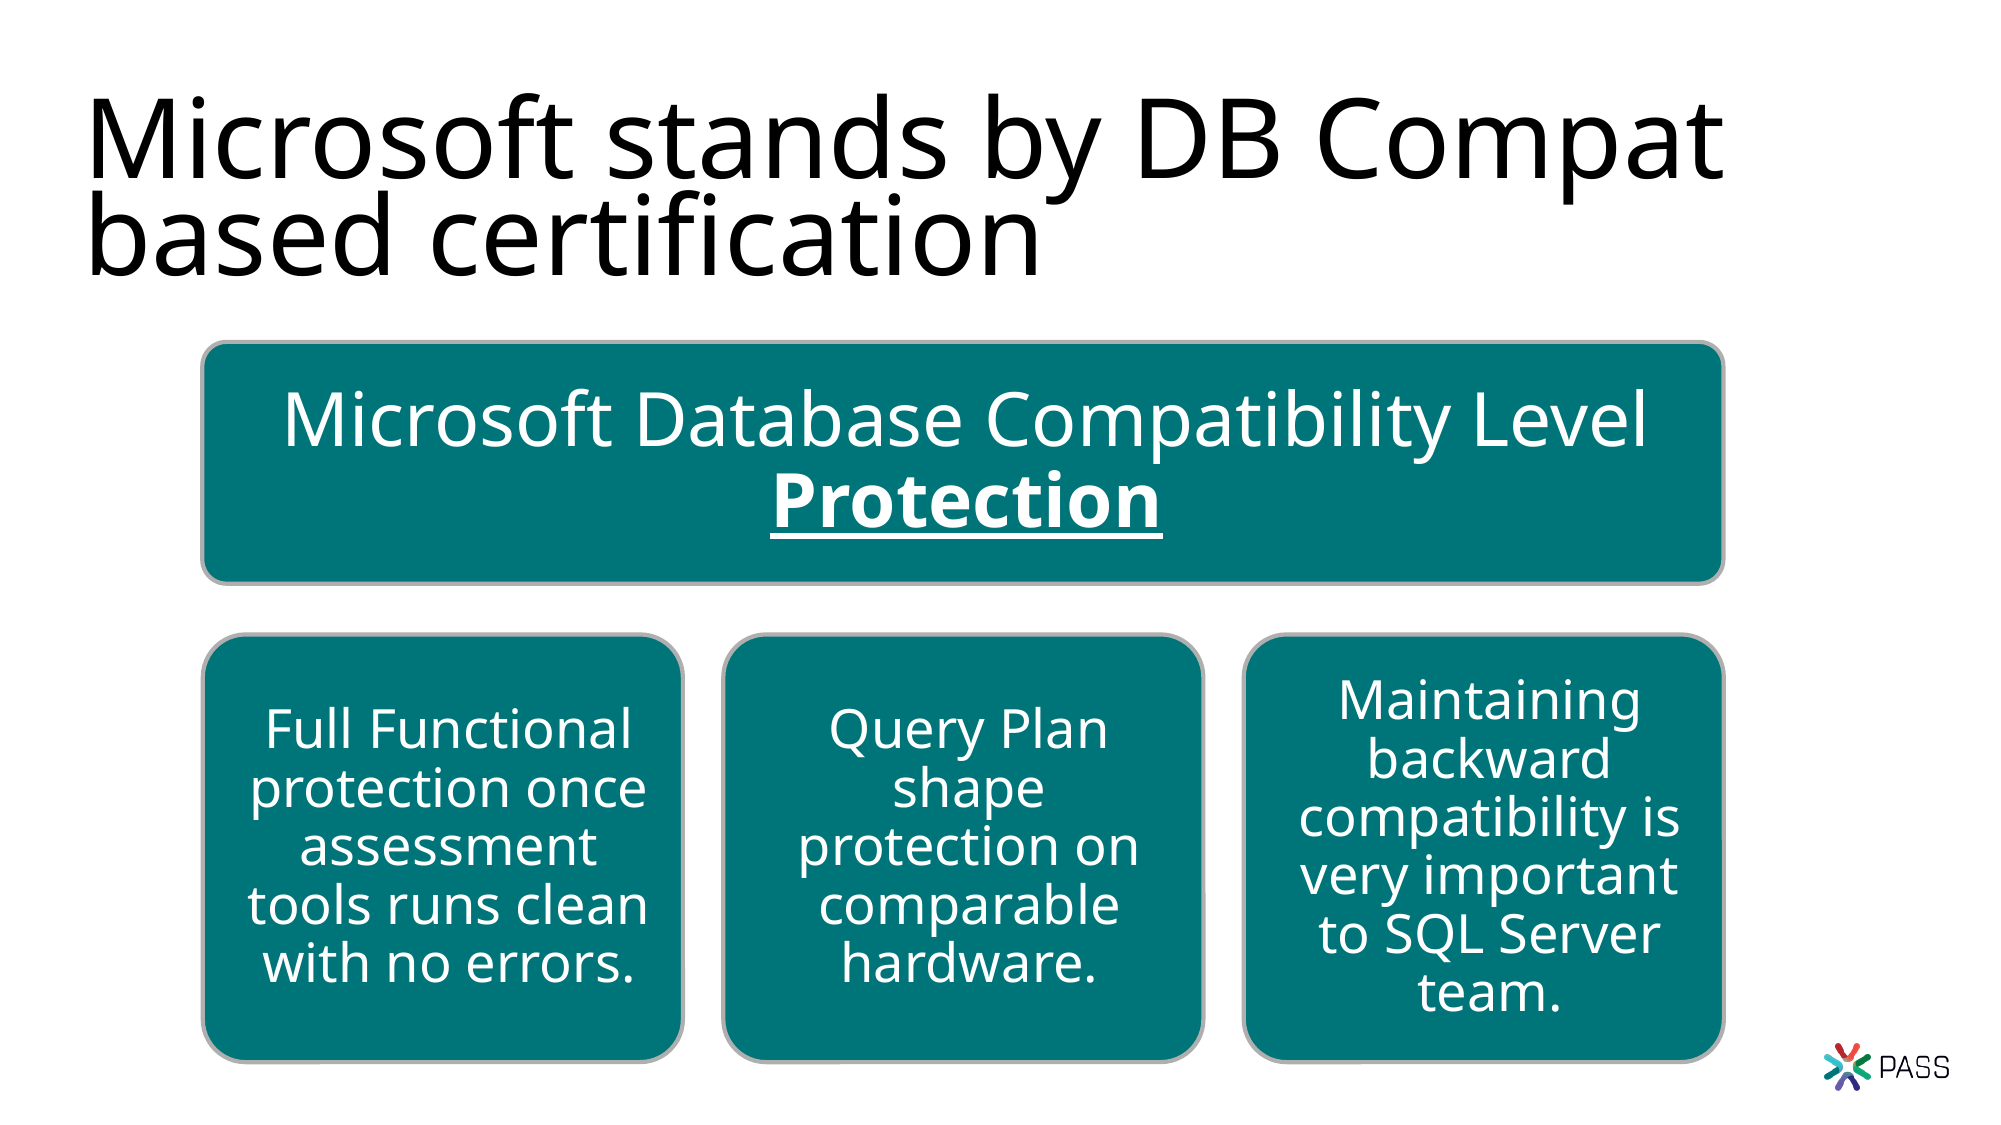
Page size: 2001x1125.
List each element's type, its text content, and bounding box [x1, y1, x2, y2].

title Microsoft stands by DB Compat based certification [68, 95, 1913, 231]
picture [1822, 1040, 1950, 1093]
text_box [201, 341, 1725, 1063]
